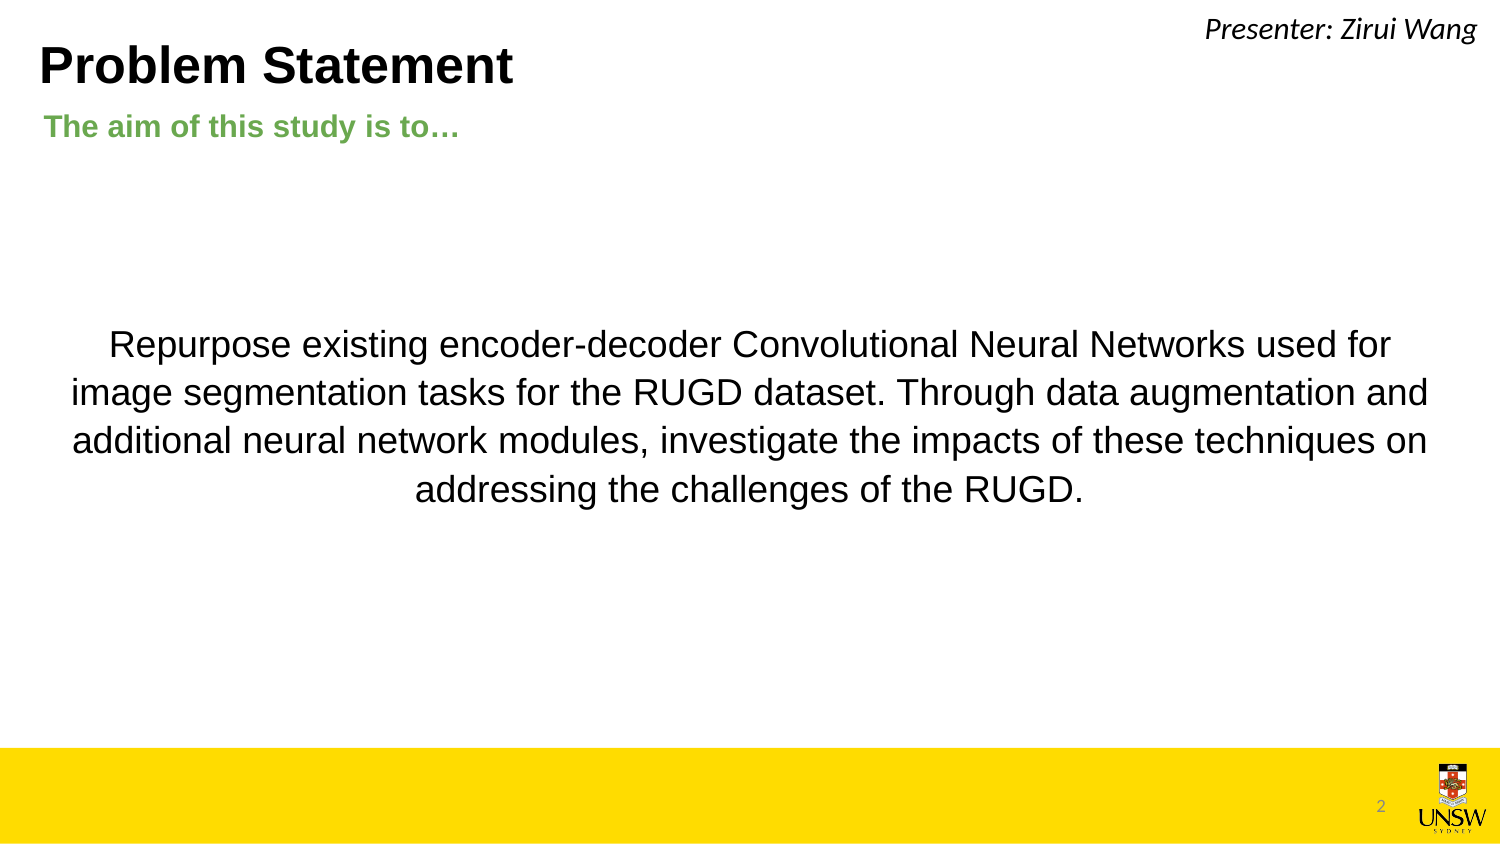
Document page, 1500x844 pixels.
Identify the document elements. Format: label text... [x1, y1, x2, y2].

slide_number 2 [1059, 782, 1397, 827]
text_box Presenter: Zirui Wang [809, 0, 1494, 39]
list Repurpose existing encoder-decoder Convolutional Neural Networks used for image segmentation tasks for the RUGD dataset. Through data augmentation and additional neural network modules, investigate the impacts of these techniques on addressing the challenges of the RUGD. [43, 311, 1457, 533]
text_box The aim of this study is to… [28, 95, 1460, 160]
title Problem Statement [28, 16, 1460, 95]
picture [1415, 755, 1490, 842]
